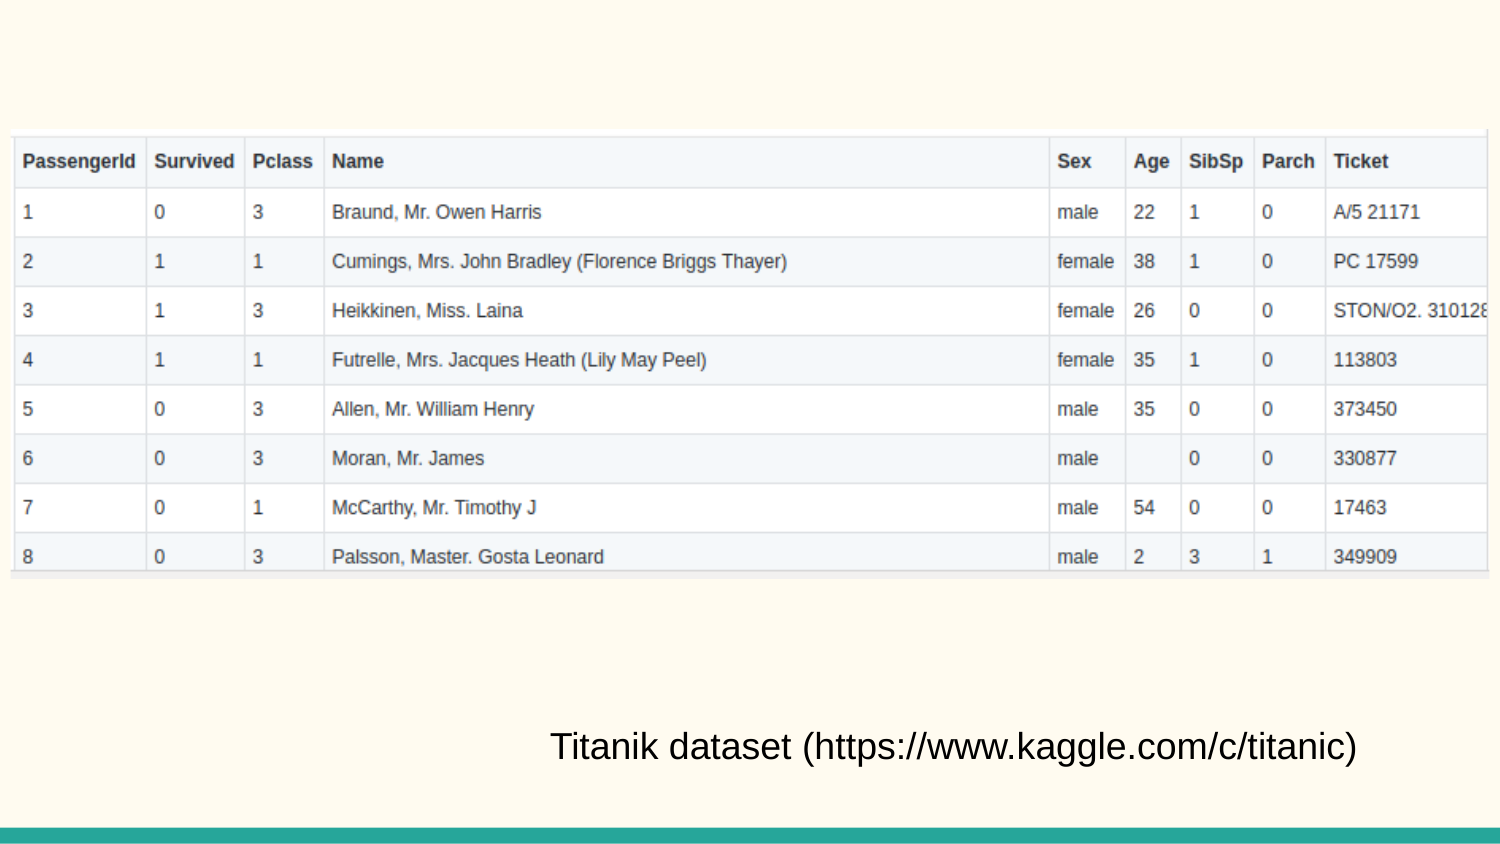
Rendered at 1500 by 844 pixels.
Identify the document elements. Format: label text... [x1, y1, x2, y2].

picture [10, 129, 1490, 579]
text_box Titanik dataset (https://www.kaggle.com/c/titanic) [534, 707, 1451, 800]
